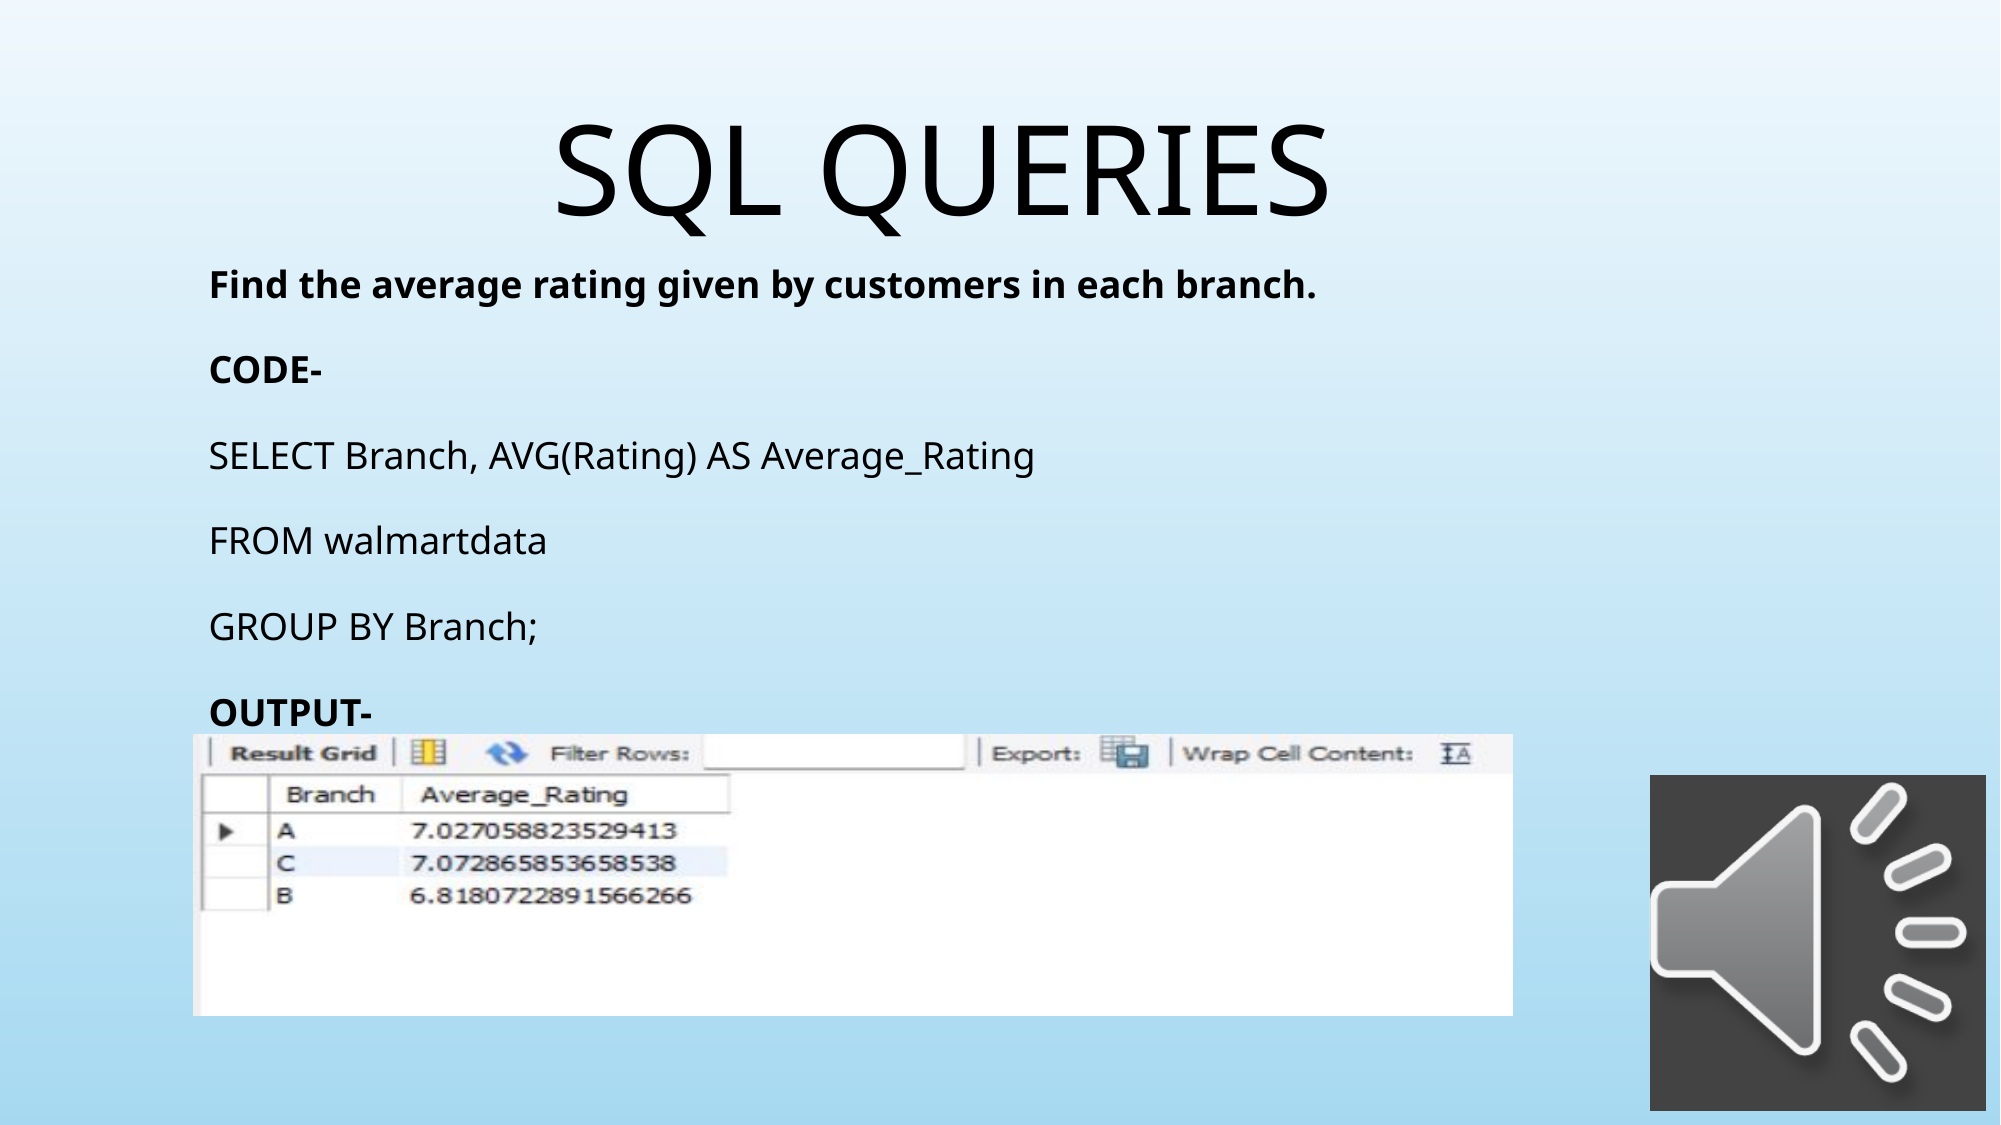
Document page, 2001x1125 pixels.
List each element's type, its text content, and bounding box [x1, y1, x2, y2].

subtitle Find the average rating given by customers in each branch. CODE- SELECT Branch, AVG(Rating) AS Average_Rating FROM walmartdata GROUP BY Branch; OUTPUT- [193, 249, 1694, 1078]
picture [1648, 773, 1987, 1112]
picture [192, 734, 1514, 1016]
title SQL QUERIES [193, 30, 1694, 249]
